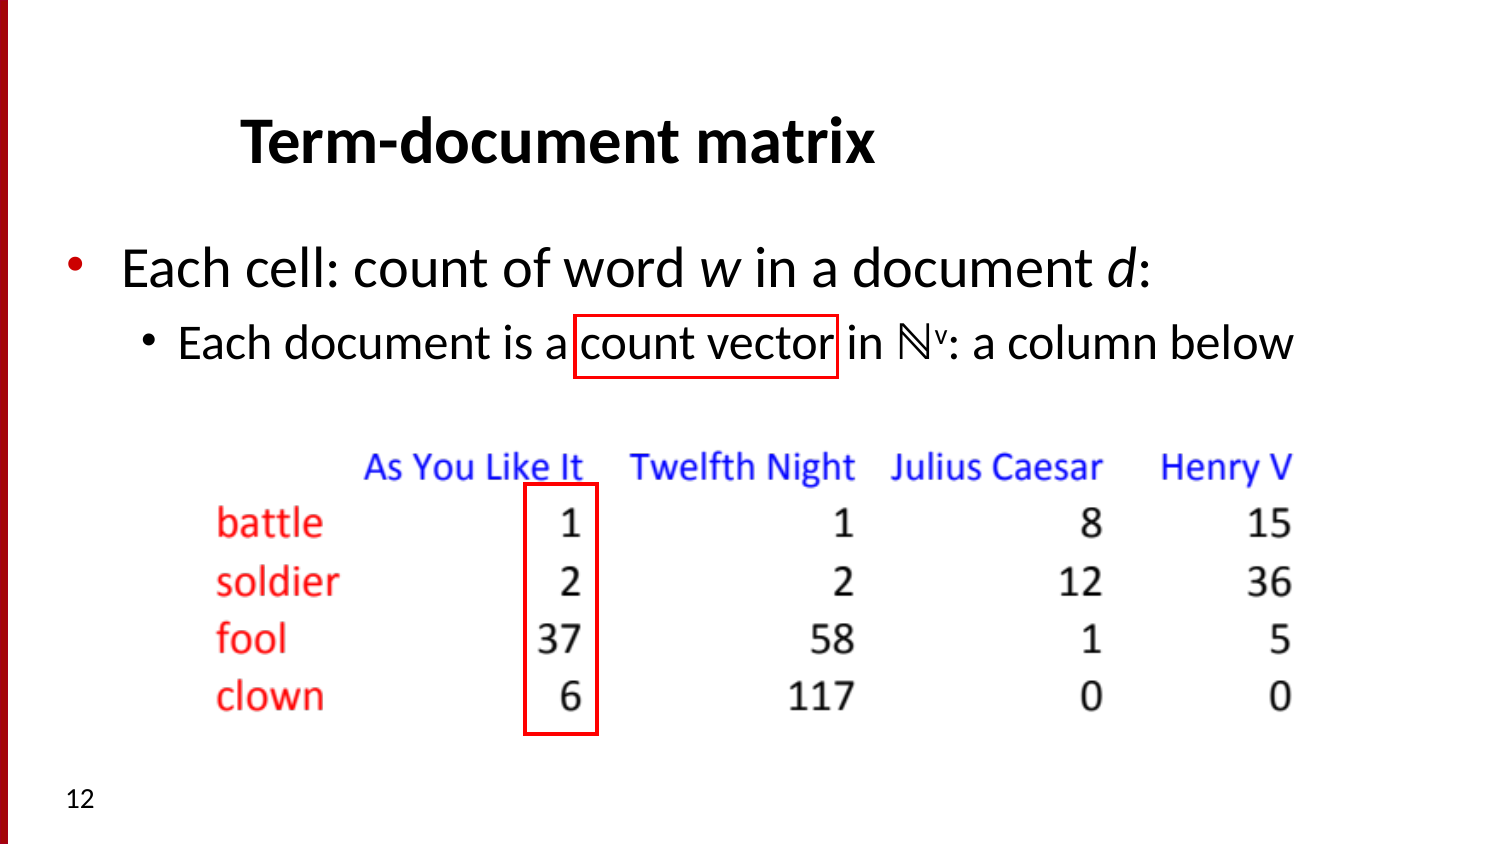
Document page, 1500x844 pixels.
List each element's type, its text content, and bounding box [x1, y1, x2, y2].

list Each cell: count of word w in a document d: Each document is a count vector in ℕv: a column below [50, 221, 1450, 769]
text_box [206, 435, 1301, 722]
text_box [525, 731, 598, 735]
slide_number 12 [49, 771, 376, 829]
text_box [575, 315, 838, 378]
title Term-document matrix [225, 62, 1450, 185]
